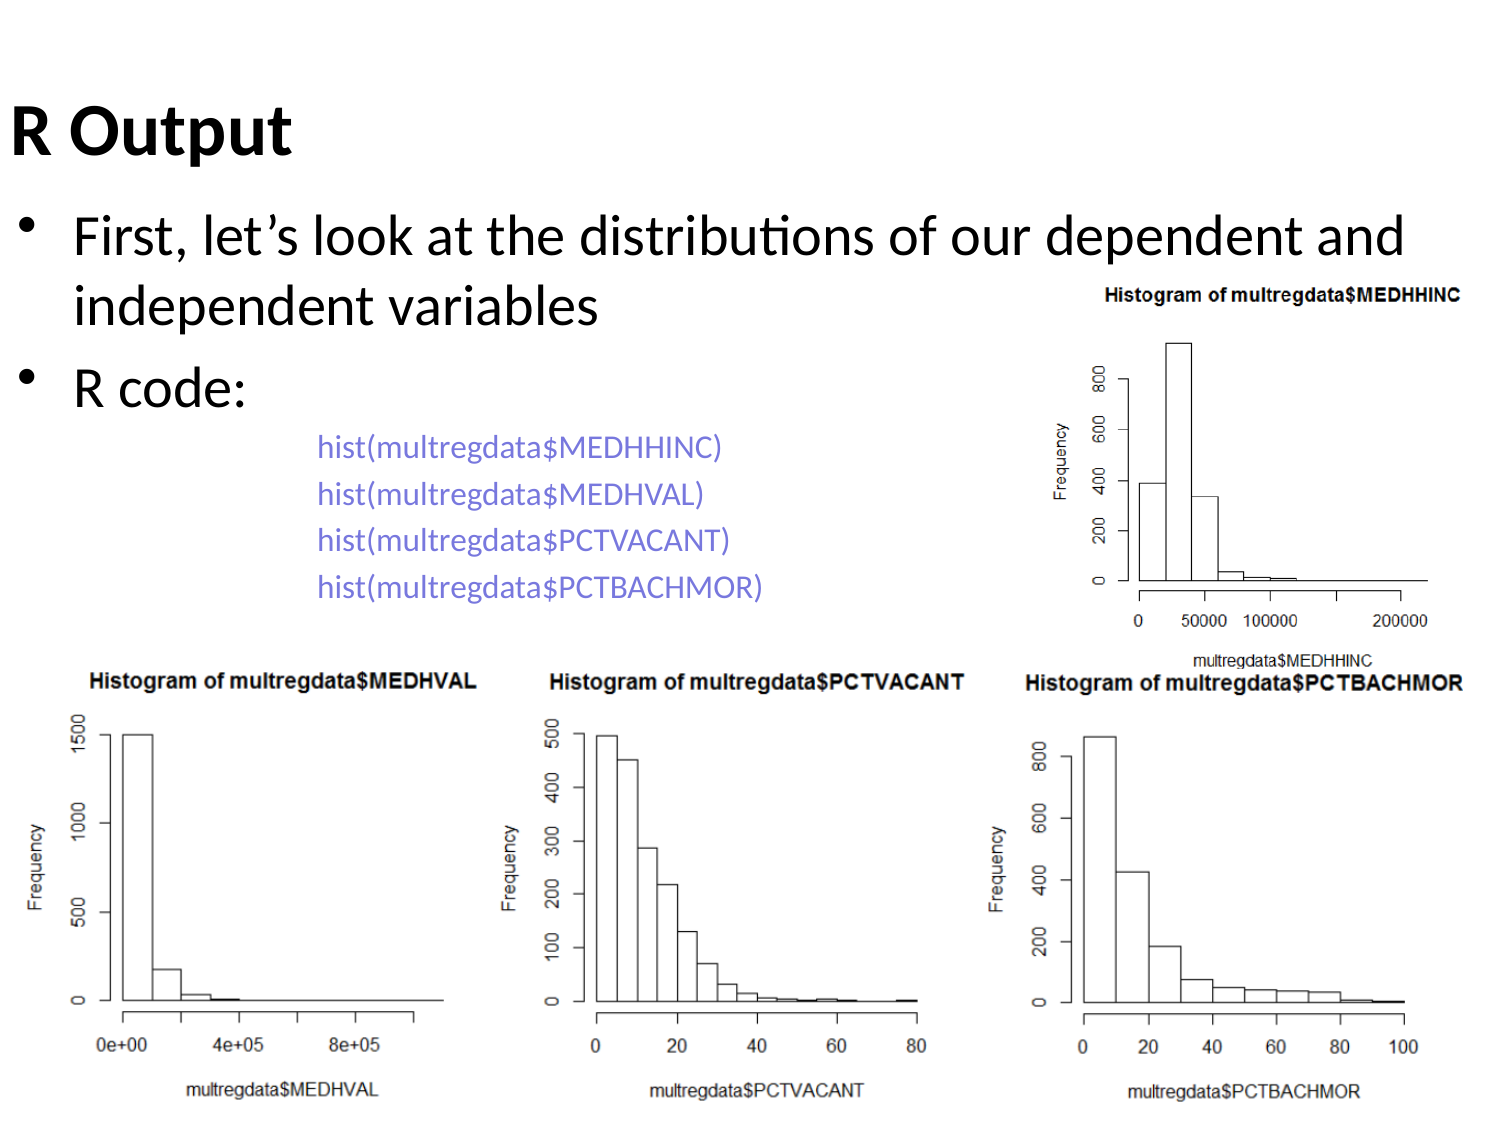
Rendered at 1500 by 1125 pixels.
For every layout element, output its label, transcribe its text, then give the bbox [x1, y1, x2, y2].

picture [24, 282, 1463, 1112]
text_box R Output [0, 62, 1388, 188]
list First, let’s look at the distributions of our dependent and independent variables R code: hist(multregdata$MEDHHINC) hist(multregdata$MEDHVAL) hist(multregdata$PCTVACANT) hist(multregdata$PCTBACHMOR) [1, 189, 1500, 1088]
